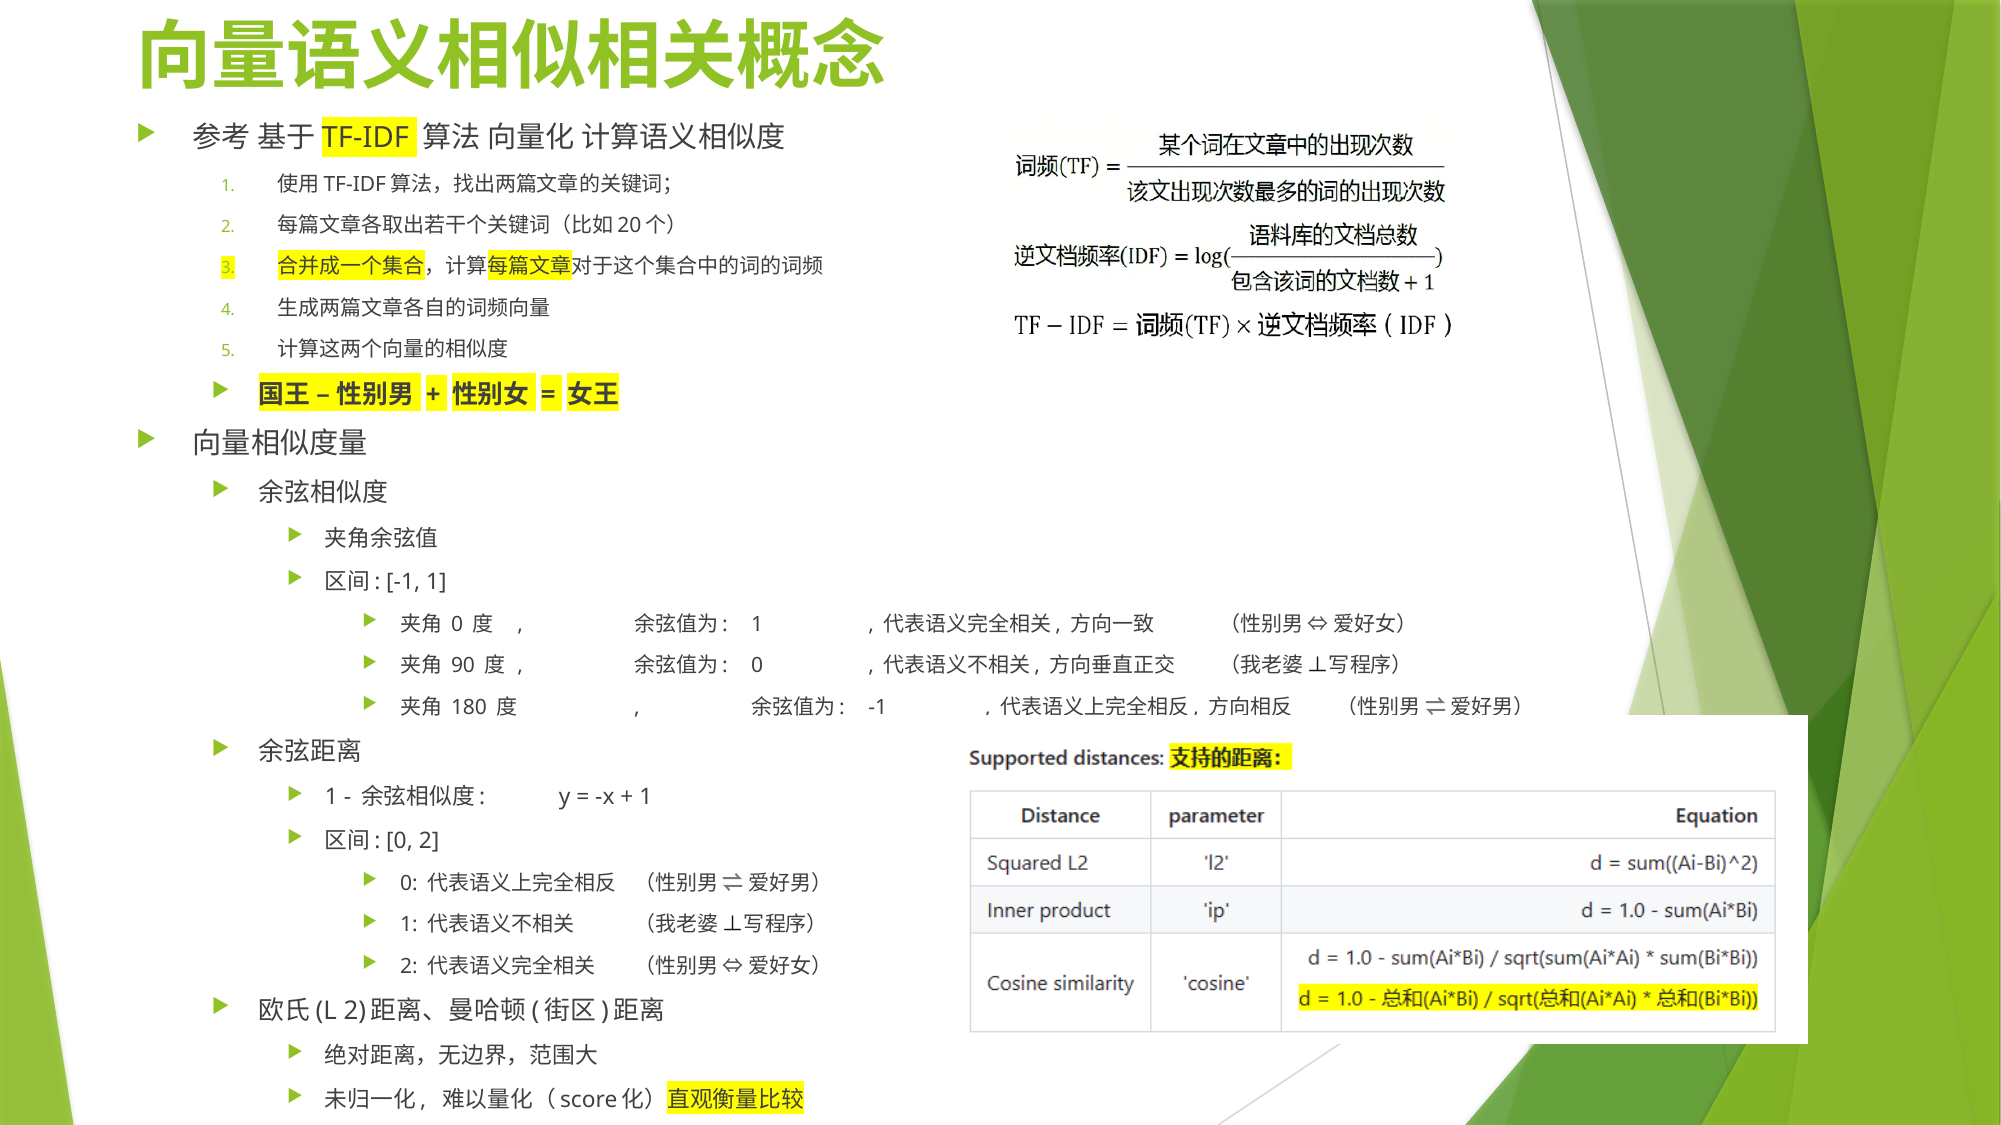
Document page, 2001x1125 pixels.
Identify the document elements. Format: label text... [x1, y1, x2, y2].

title 向量语义相似相关概念 [121, 0, 1532, 111]
picture [952, 714, 1809, 1045]
picture [999, 110, 1458, 369]
list 参考 基于TF-IDF 算法 向量化 计算语义相似度 使用TF-IDF算法，找出两篇文章的关键词； 每篇文章各取出若干个关键词（比如20个） 合并成一个集合，计算每篇文章对于这个集合中的词的词频 生成两篇文章各自的词频向量 计算这两个向量的相似度 国王 – 性别男 + 性别女 = 女王 向量相似度量 余弦相似度 夹角余弦值 区间: [-1, 1] 夹角 0 度 , 余弦值为: 1 , 代表语义完全相关, 方向一致 （性别男 ⇔ 爱好女） 夹角 90 度 , 余弦值为: 0 , 代表语义不相关, 方向垂直正交 （我老婆 ⊥写程序） 夹角 180 度 , 余弦值为: -1 , 代表语义上完全相反, 方向相反 （性别男 ⇌ 爱好男） 余弦距离 1 - 余弦相似度: y = -x + 1 区间: [0, 2] 0: 代表语义上完全相反 （性别男 ⇌ 爱好男） 1: 代表语义不相关 （我老婆 ⊥写程序） 2: 代表语义完全相关 （性别男 ⇔ 爱好女） 欧氏(L 2)距离、曼哈顿(街区)距离 绝对距离，无边界，范围大 未归一化, 难以量化（score化）直观衡量比较 [121, 111, 1847, 1125]
